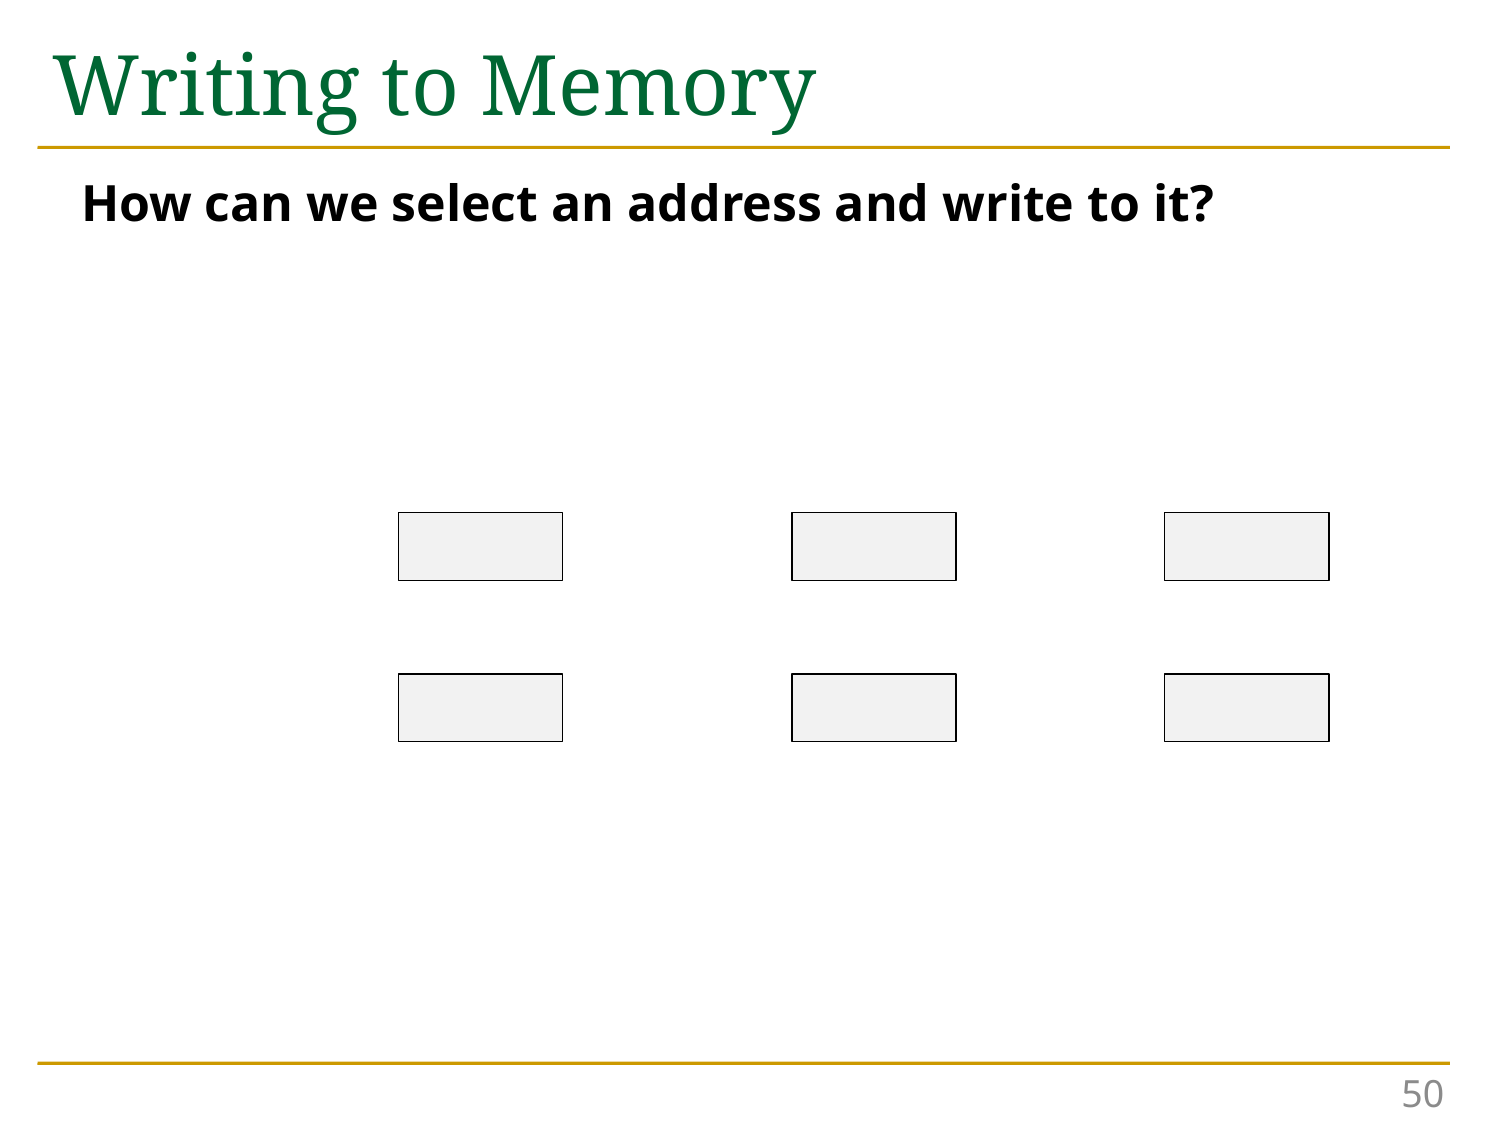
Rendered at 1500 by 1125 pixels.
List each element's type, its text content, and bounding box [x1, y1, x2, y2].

text_box [1164, 673, 1329, 742]
text_box How can we select an address and write to it? [66, 163, 1230, 239]
text_box [398, 512, 563, 581]
text_box [1164, 512, 1329, 581]
title Writing to Memory [37, 24, 1450, 200]
text_box [791, 512, 956, 581]
text_box [791, 673, 956, 742]
slide_number 50 [1121, 1066, 1460, 1125]
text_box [398, 673, 563, 742]
